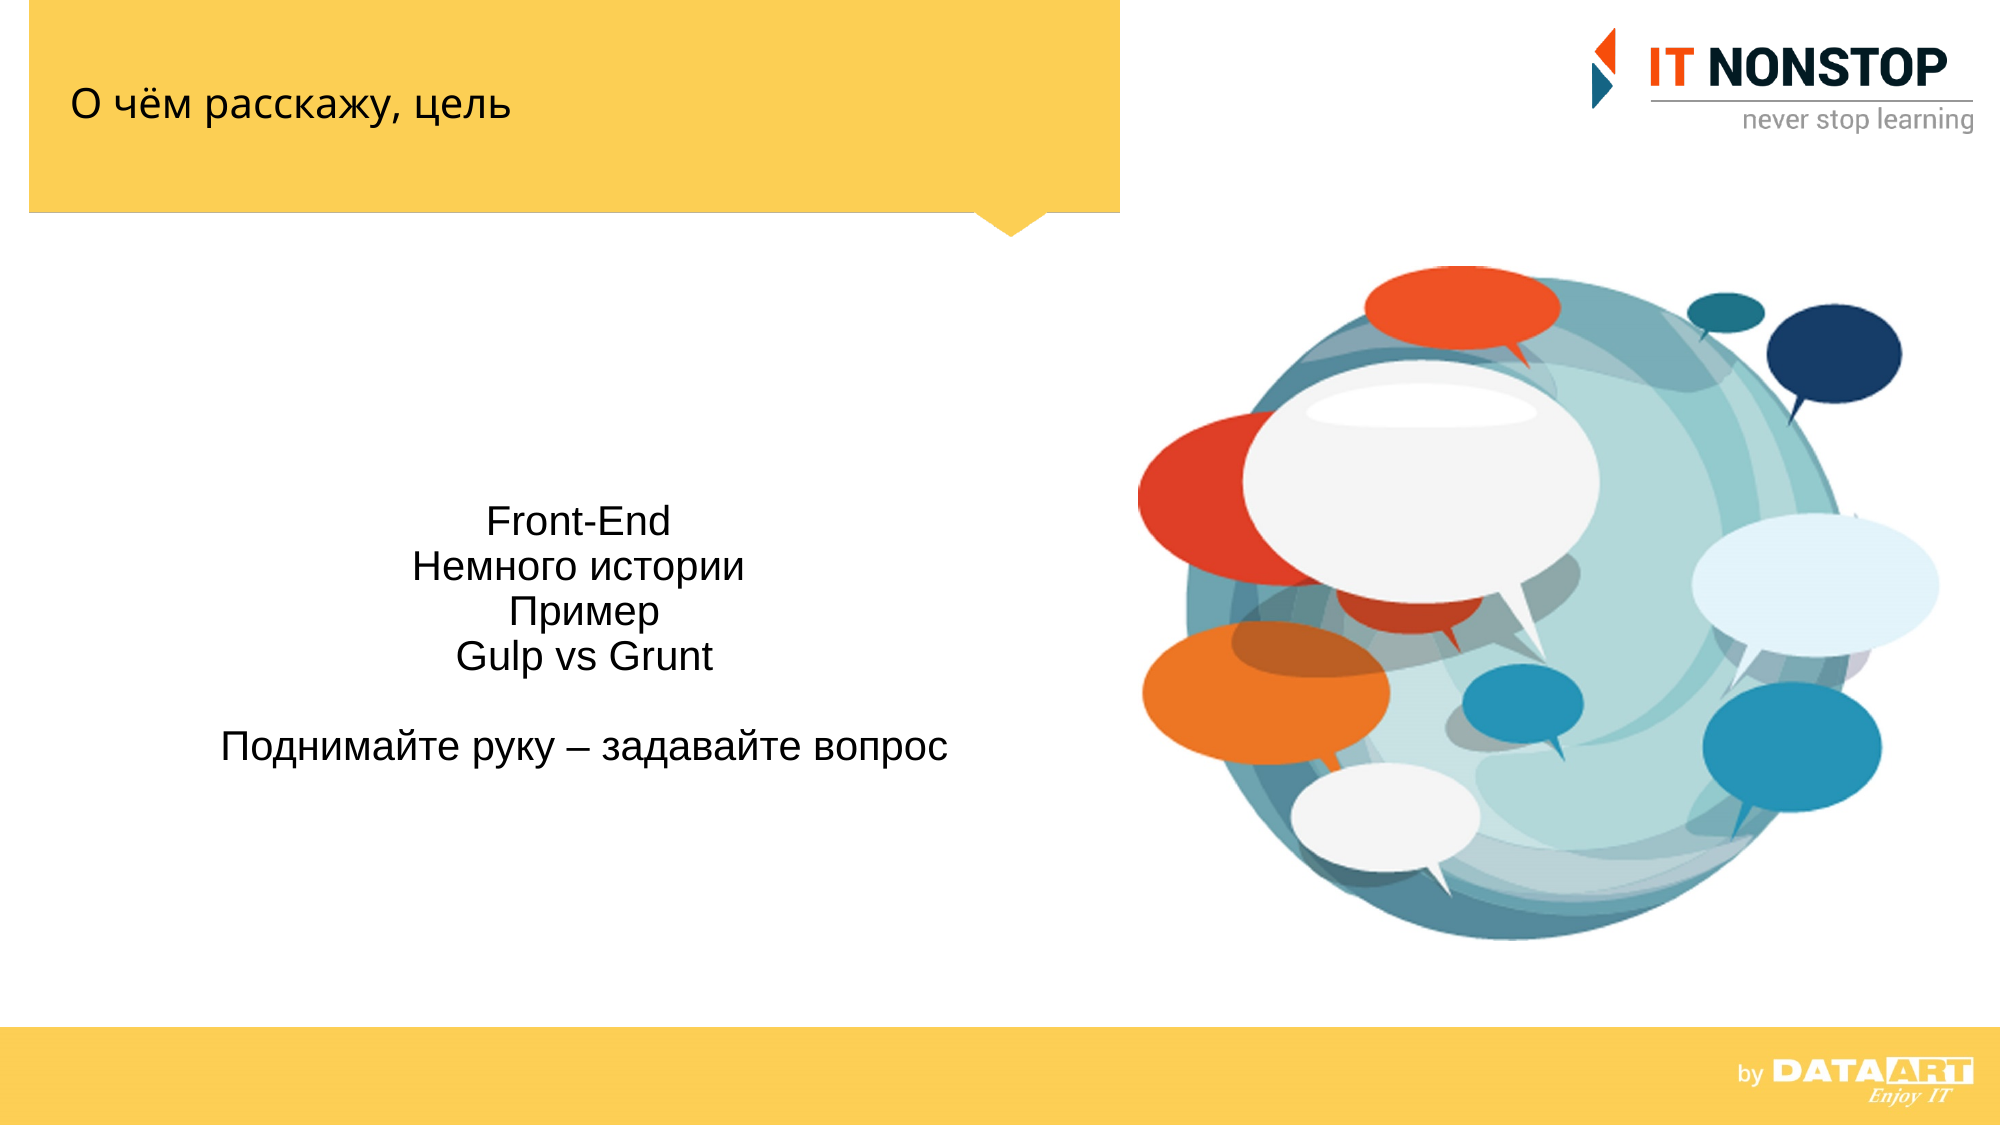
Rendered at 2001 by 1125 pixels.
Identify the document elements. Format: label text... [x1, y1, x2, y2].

picture [29, 0, 1120, 237]
picture [0, 1027, 2000, 1125]
picture [1592, 28, 1973, 134]
text_box Front-End Немного истории Пример Gulp vs Grunt Поднимайте руку – задавайте вопрос [54, 436, 1115, 879]
picture [1138, 266, 1941, 941]
